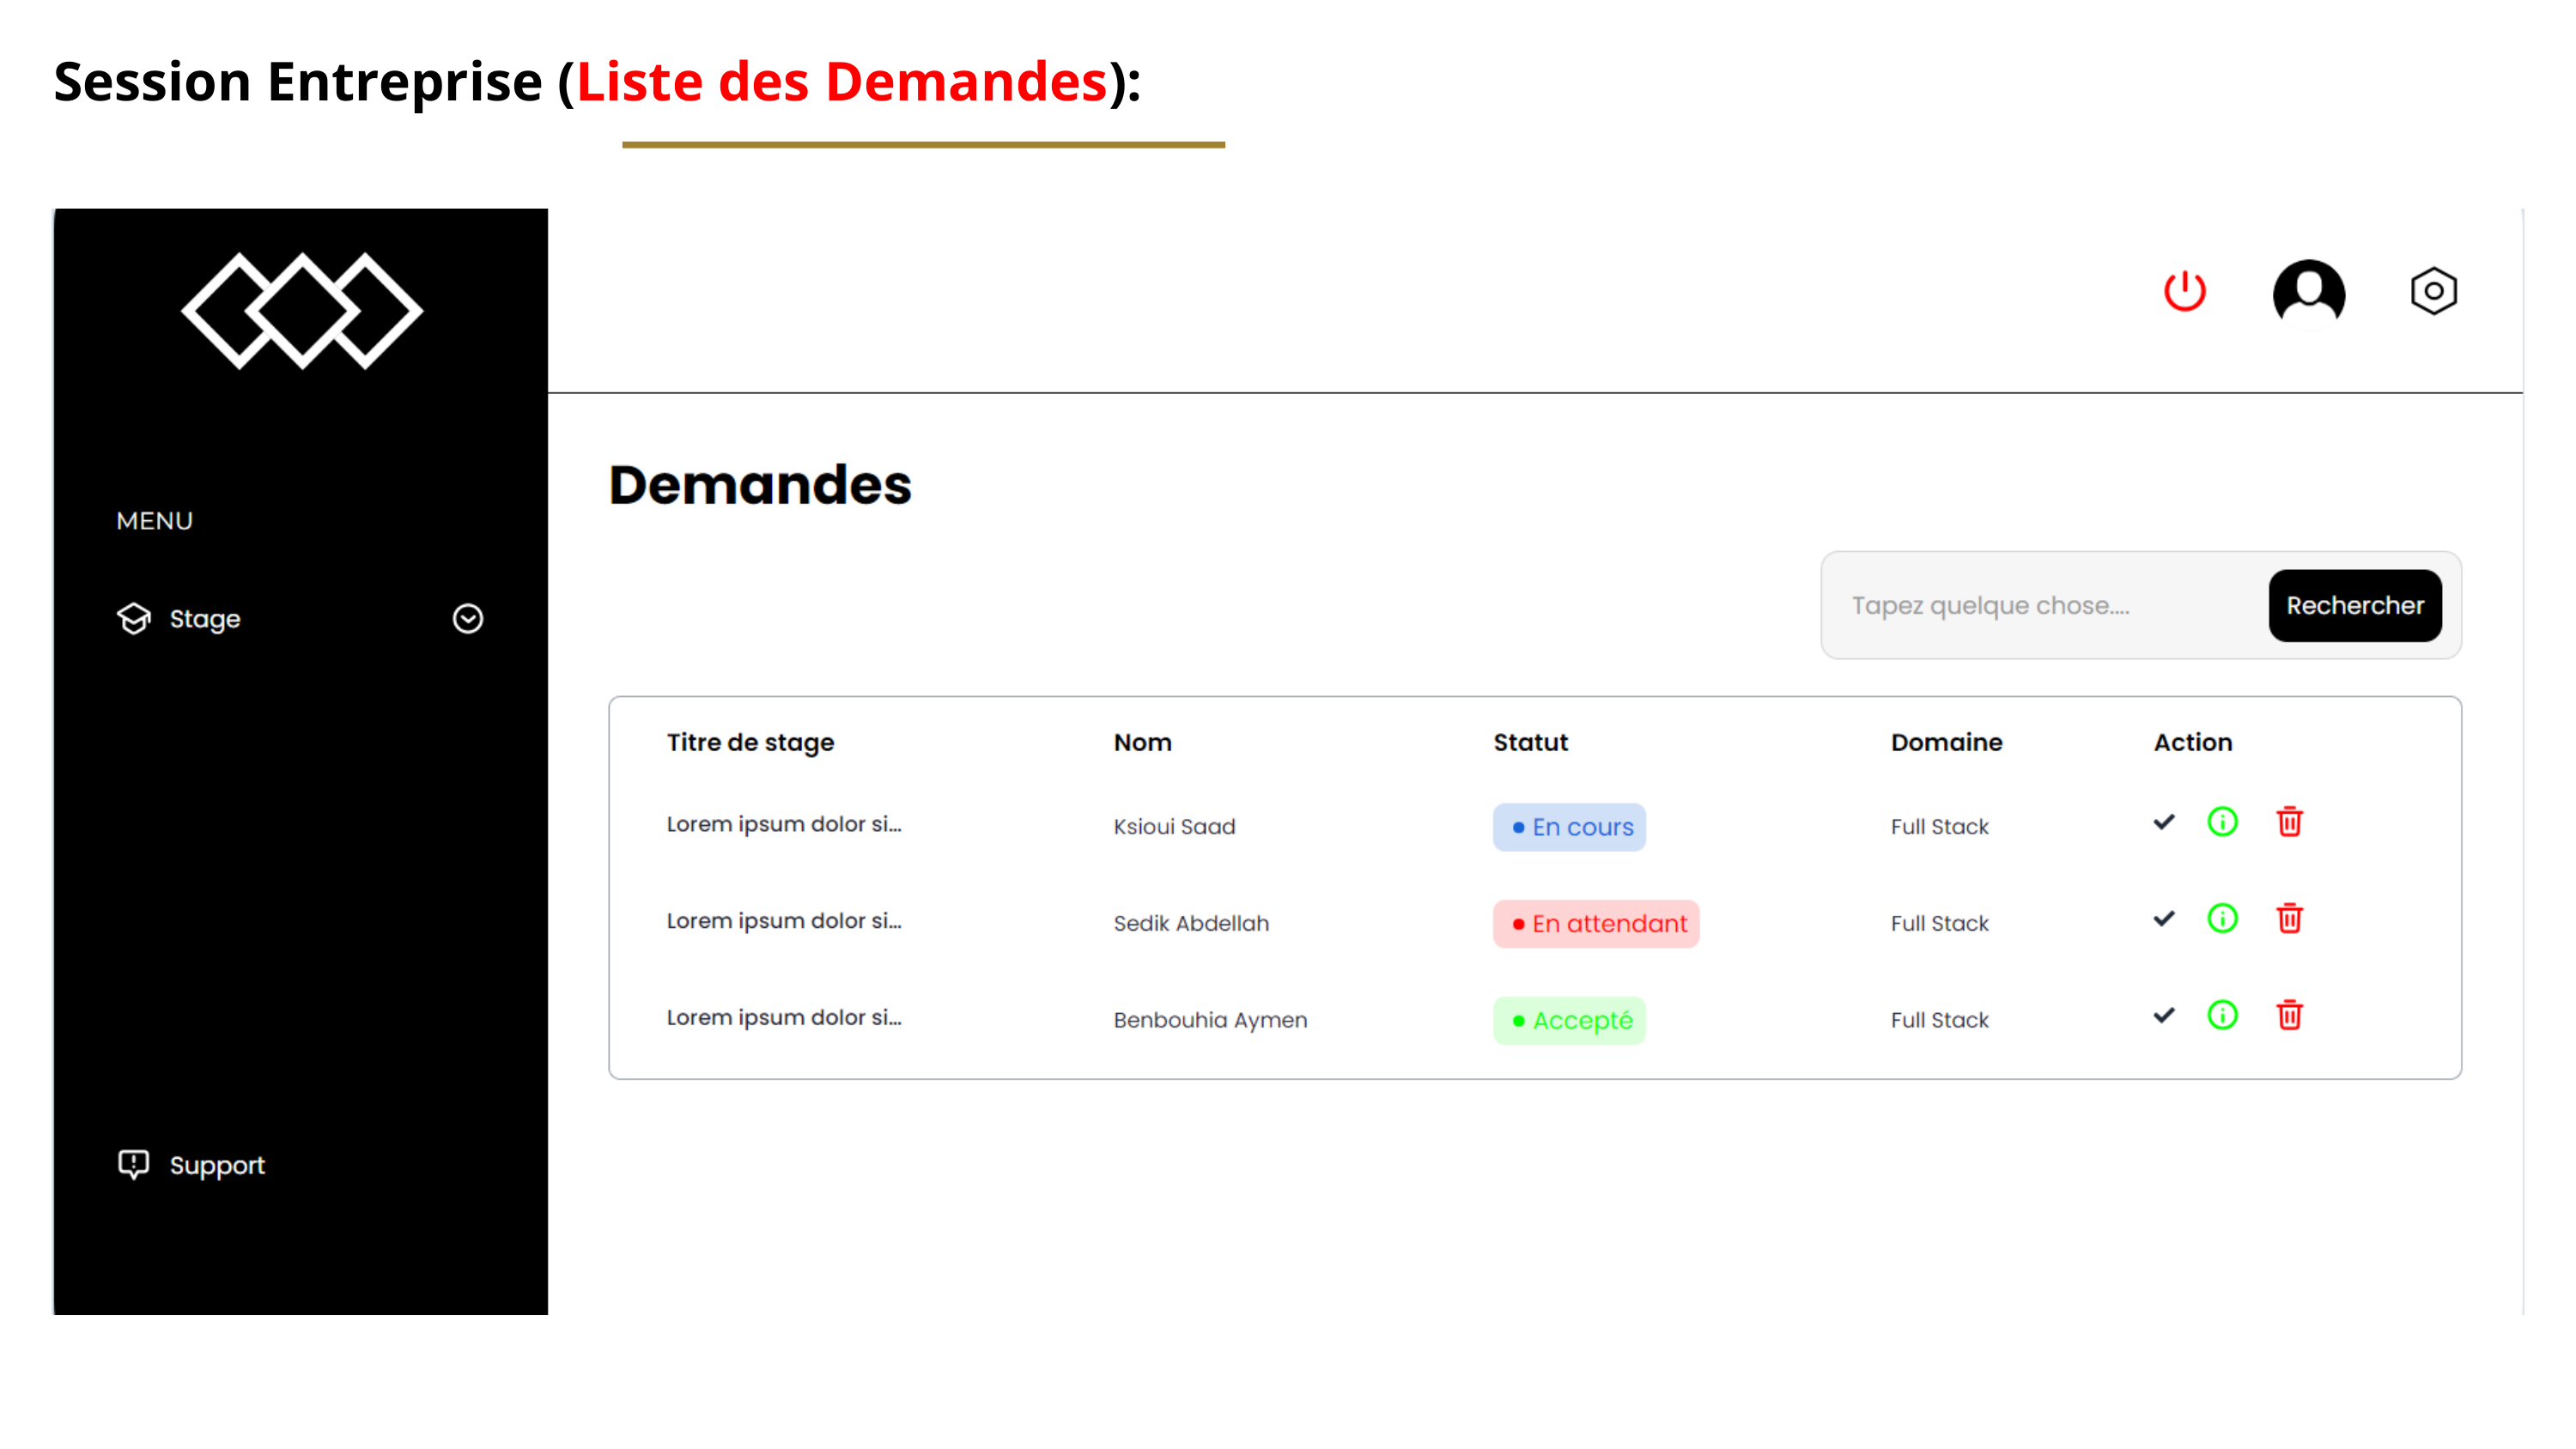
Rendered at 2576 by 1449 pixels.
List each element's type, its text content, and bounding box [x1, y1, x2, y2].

picture [52, 209, 2524, 1315]
text_box Session Entreprise (Liste des Demandes): [53, 47, 1288, 112]
